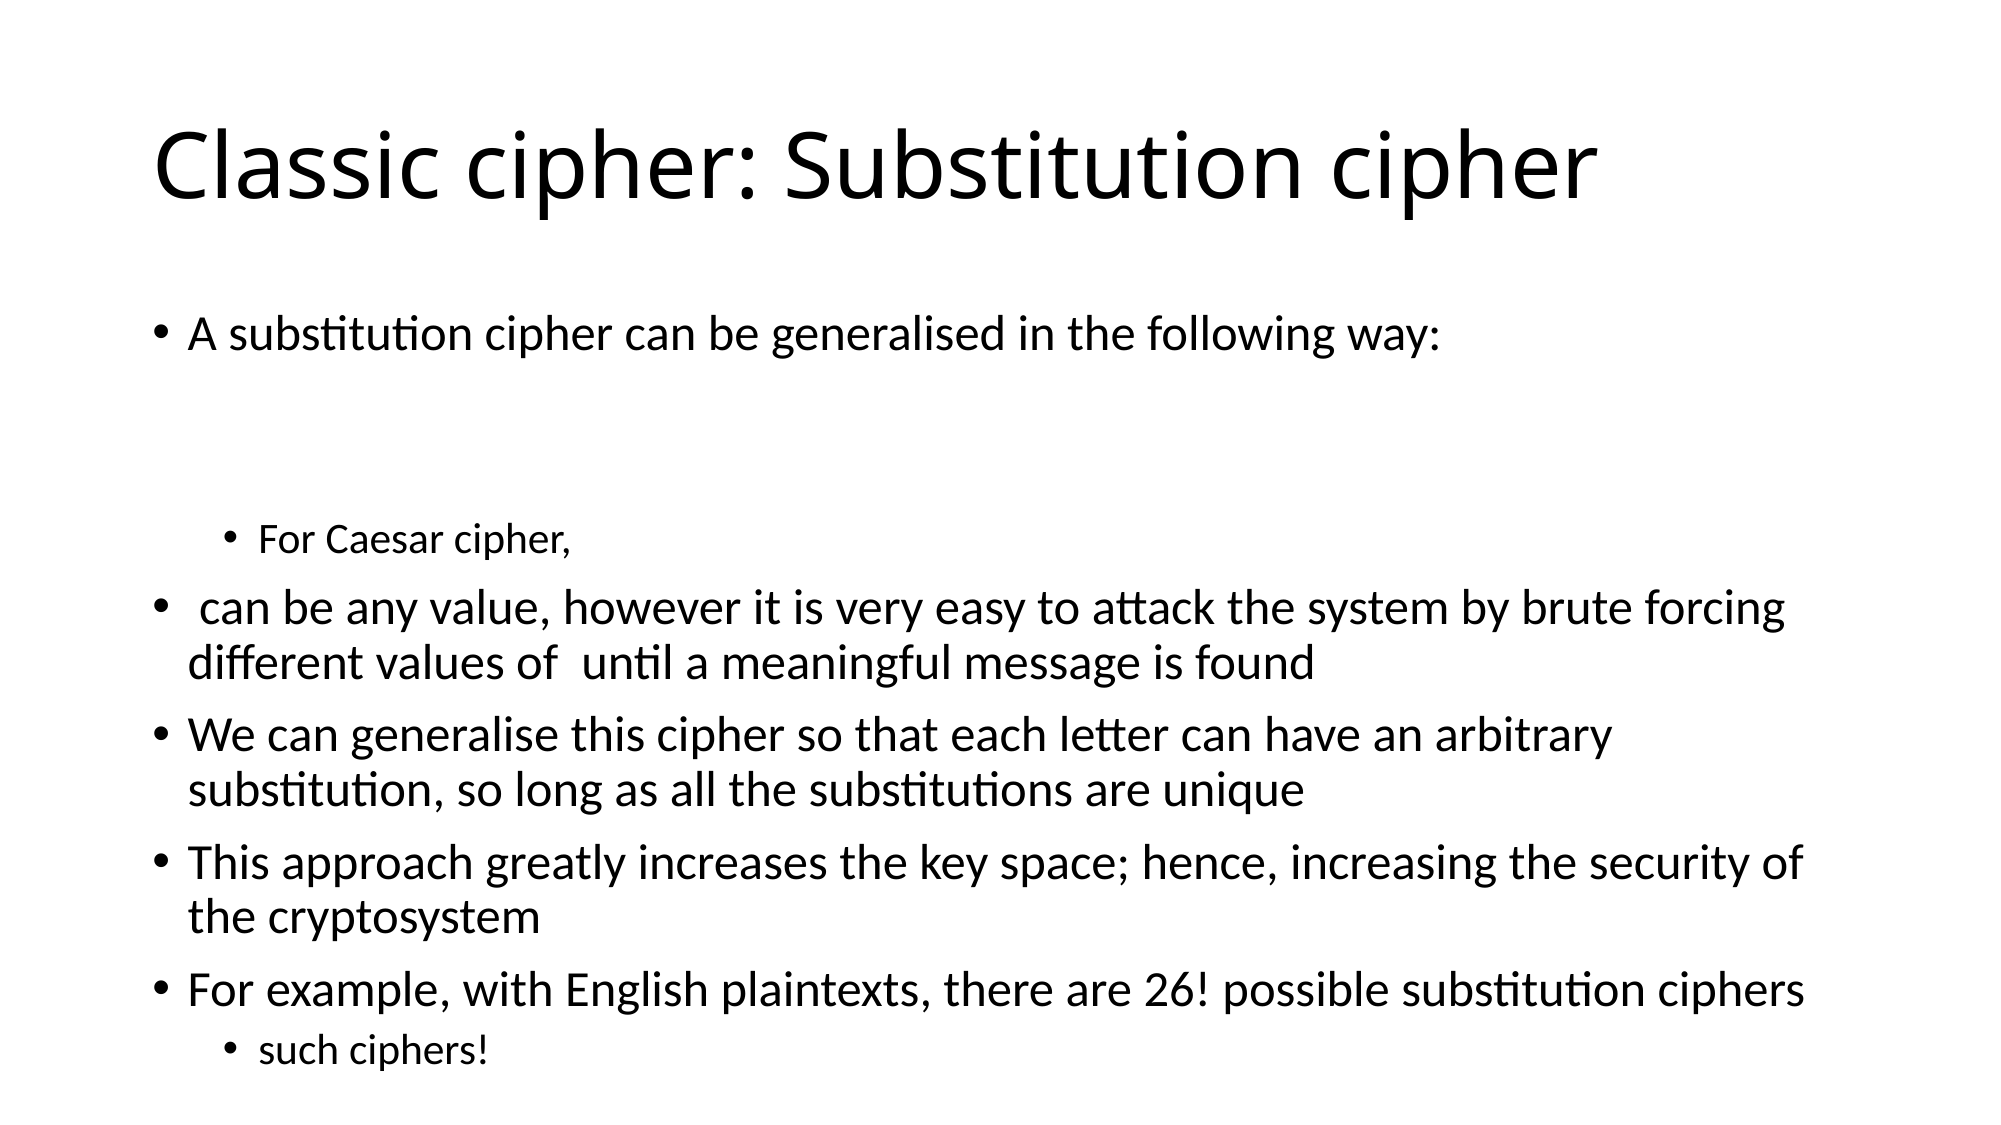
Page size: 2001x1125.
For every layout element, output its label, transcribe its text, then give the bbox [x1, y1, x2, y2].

title Classic cipher: Substitution cipher [137, 59, 1863, 278]
